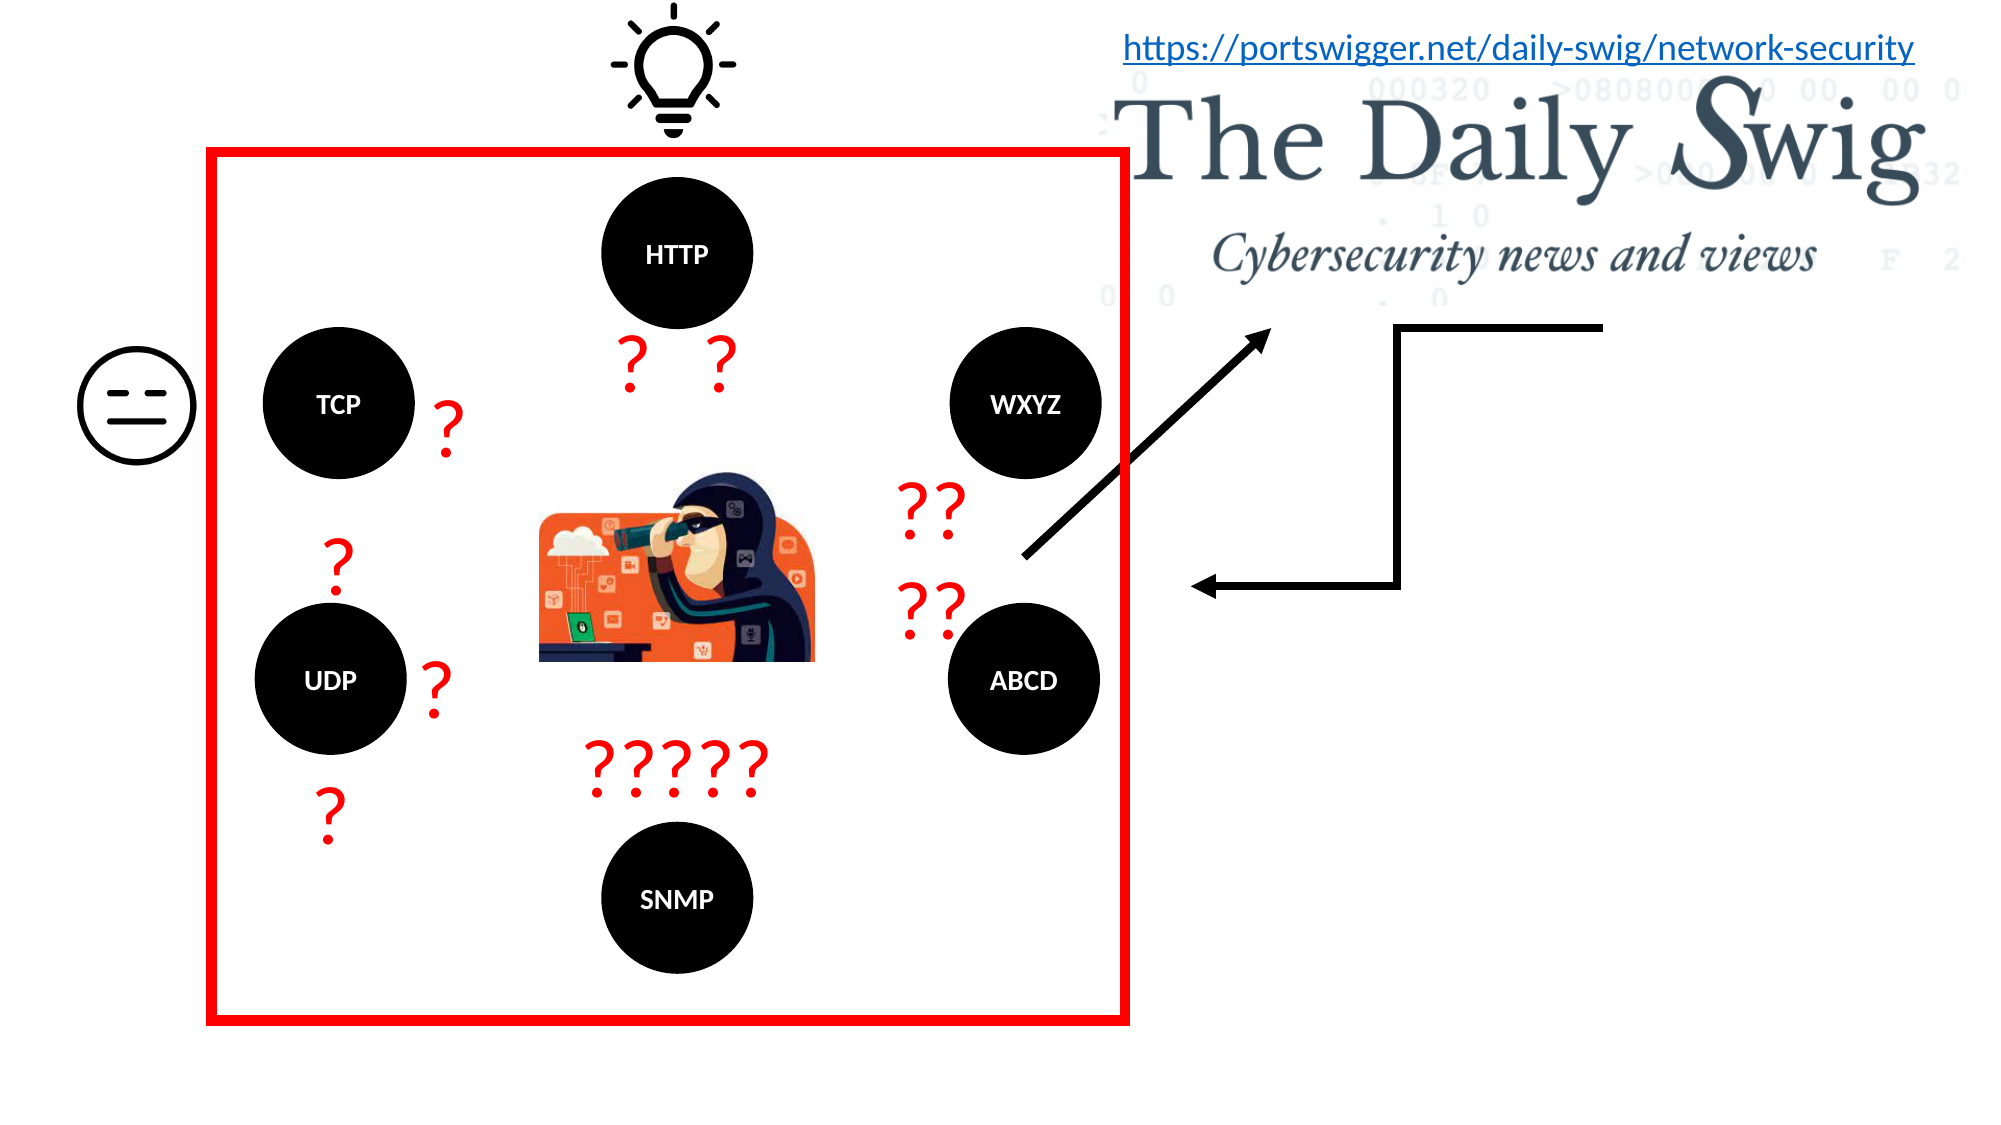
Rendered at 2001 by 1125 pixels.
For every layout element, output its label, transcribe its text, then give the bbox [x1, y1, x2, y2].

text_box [1023, 328, 1190, 558]
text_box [1190, 328, 1603, 587]
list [539, 463, 815, 662]
picture [1098, 61, 1966, 306]
text_box https://portswigger.net/daily-swig/network-security [1108, 15, 1930, 61]
picture [598, 0, 749, 147]
text_box [210, 151, 1126, 1021]
picture [60, 330, 212, 481]
